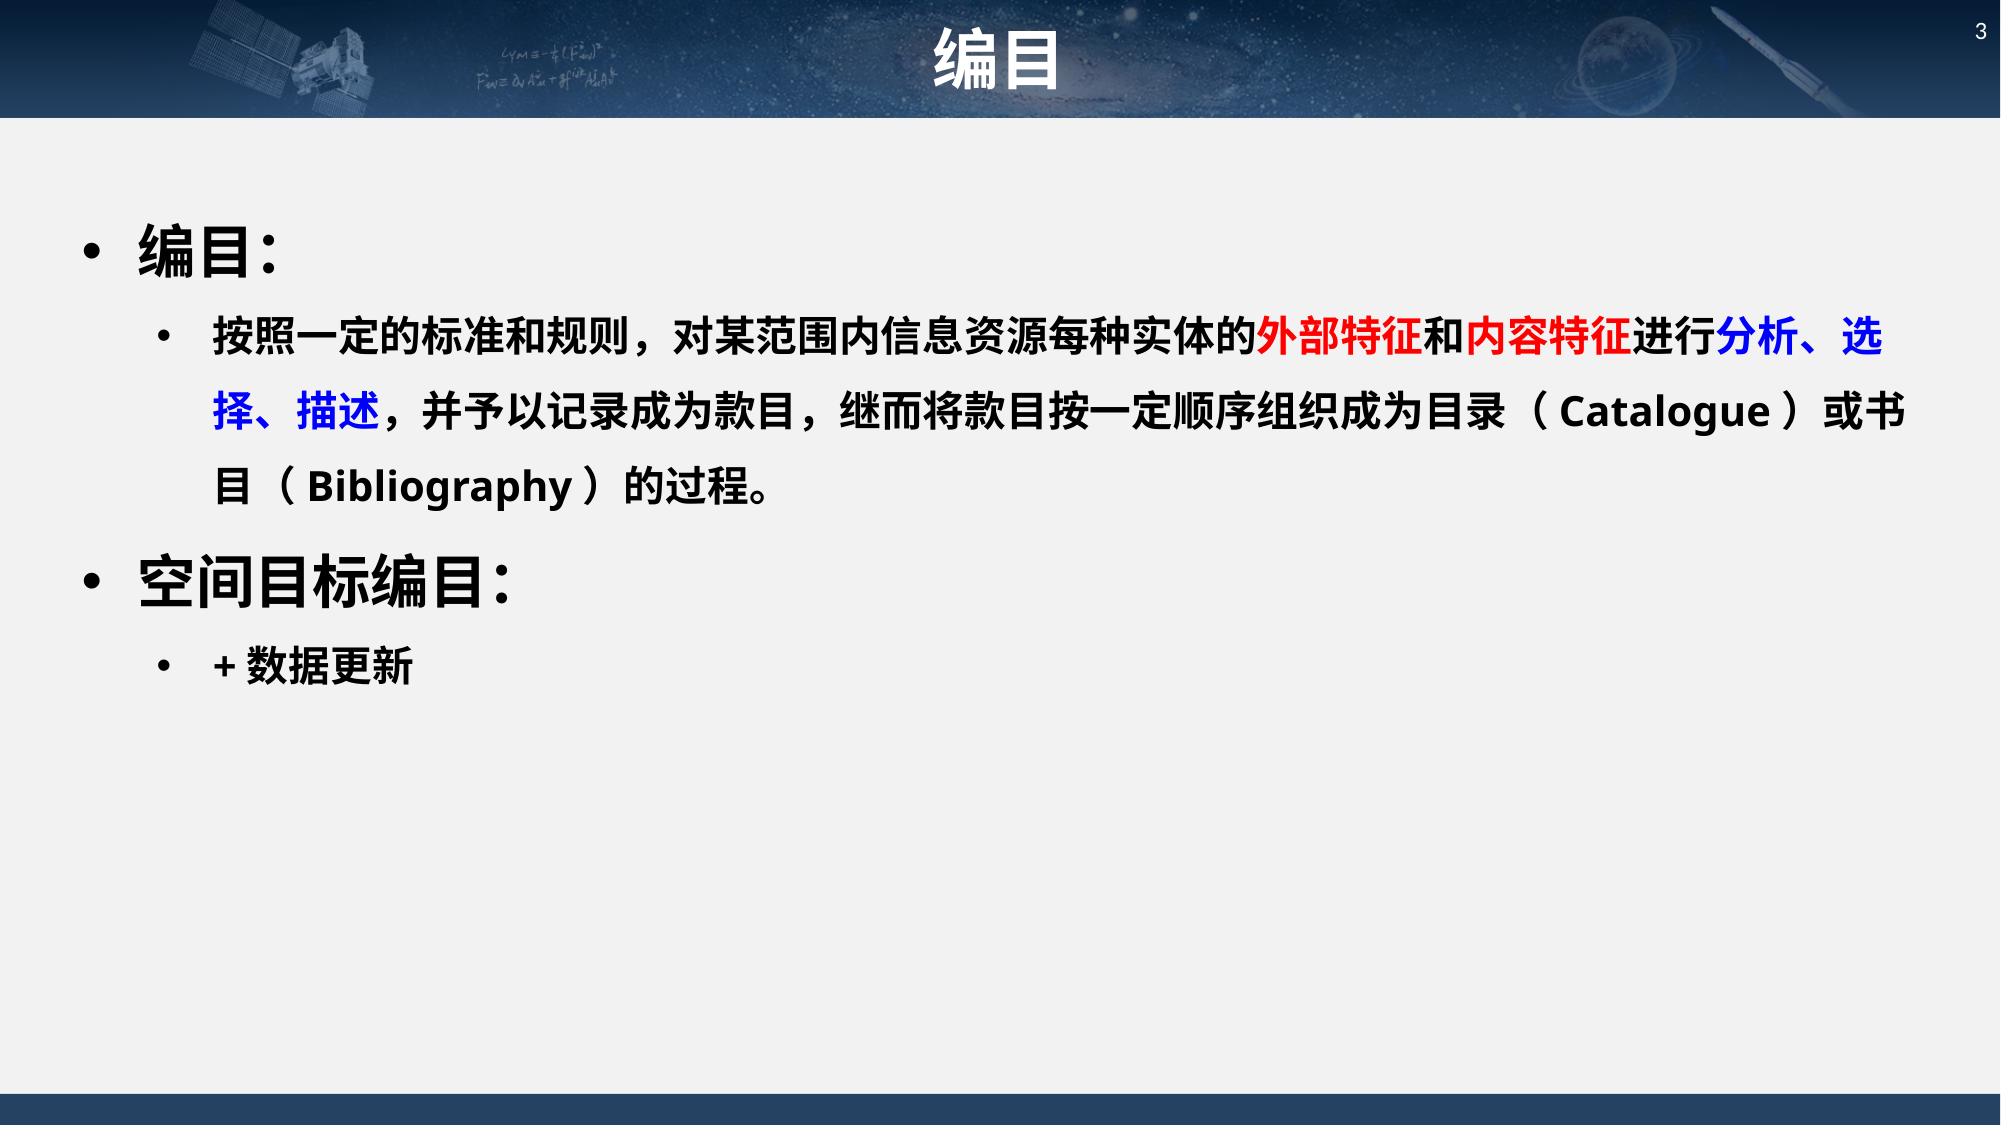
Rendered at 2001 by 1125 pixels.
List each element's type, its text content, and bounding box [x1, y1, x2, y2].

text_box 编目 [0, 0, 2000, 117]
picture [0, 0, 2001, 118]
text_box 编目： 按照一定的标准和规则，对某范围内信息资源每种实体的外部特征和内容特征进行分析、选择、描述，并予以记录成为款目，继而将款目按一定顺序组织成为目录（Catalogue）或书目（Bibliography）的过程。 空间目标编目： +数据更新 [66, 172, 1933, 698]
